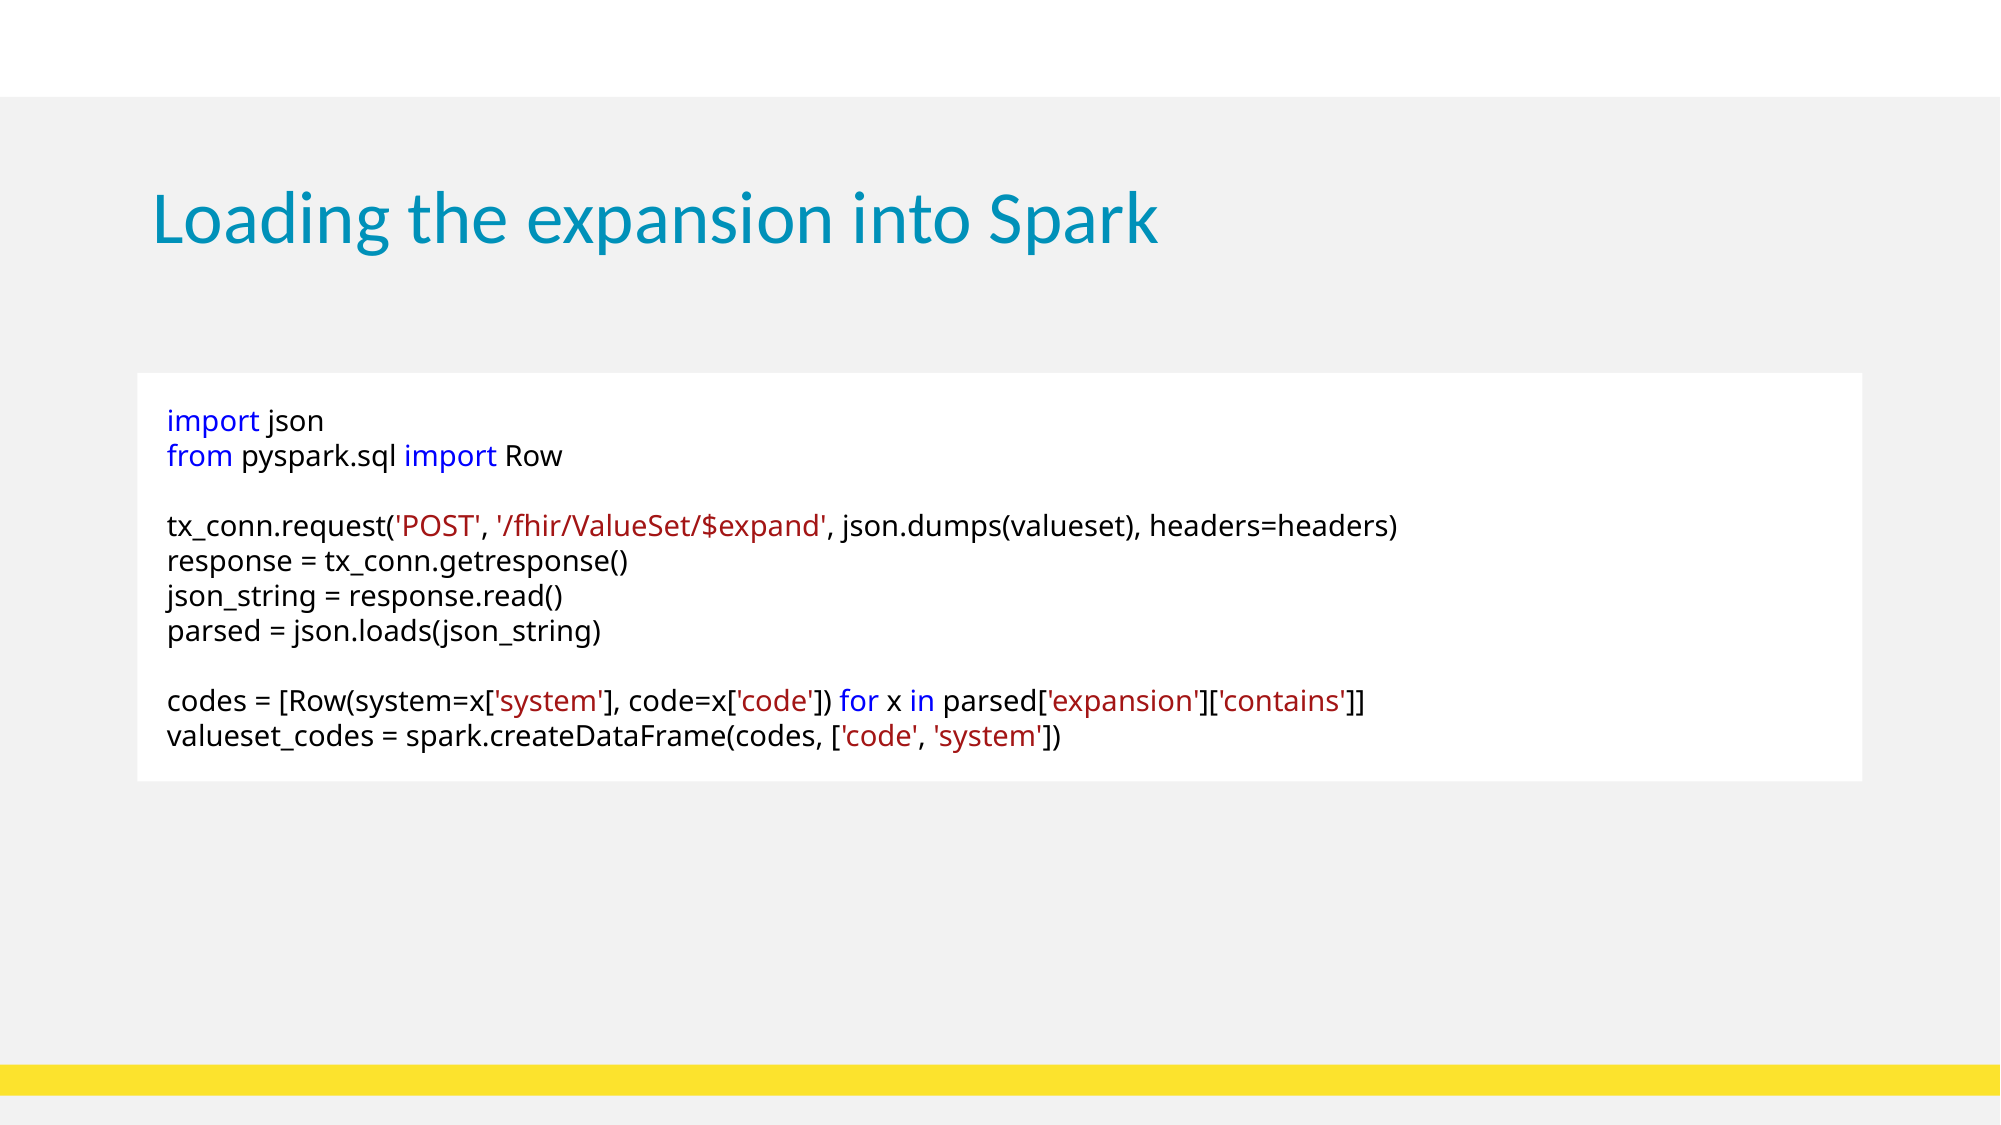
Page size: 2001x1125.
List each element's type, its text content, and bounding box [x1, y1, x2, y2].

title Loading the expansion into Spark [137, 171, 1863, 317]
text_box import json from pyspark.sql import Row tx_conn.request('POST', '/fhir/ValueSet/$expand', json.dumps(valueset), headers=headers) response = tx_conn.getresponse() json_string = response.read() parsed = json.loads(json_string) codes = [Row(system=x['system'], code=x['code']) for x in parsed['expansion']['contains']] valueset_codes = spark.createDataFrame(codes, ['code', 'system']) [137, 372, 1863, 782]
